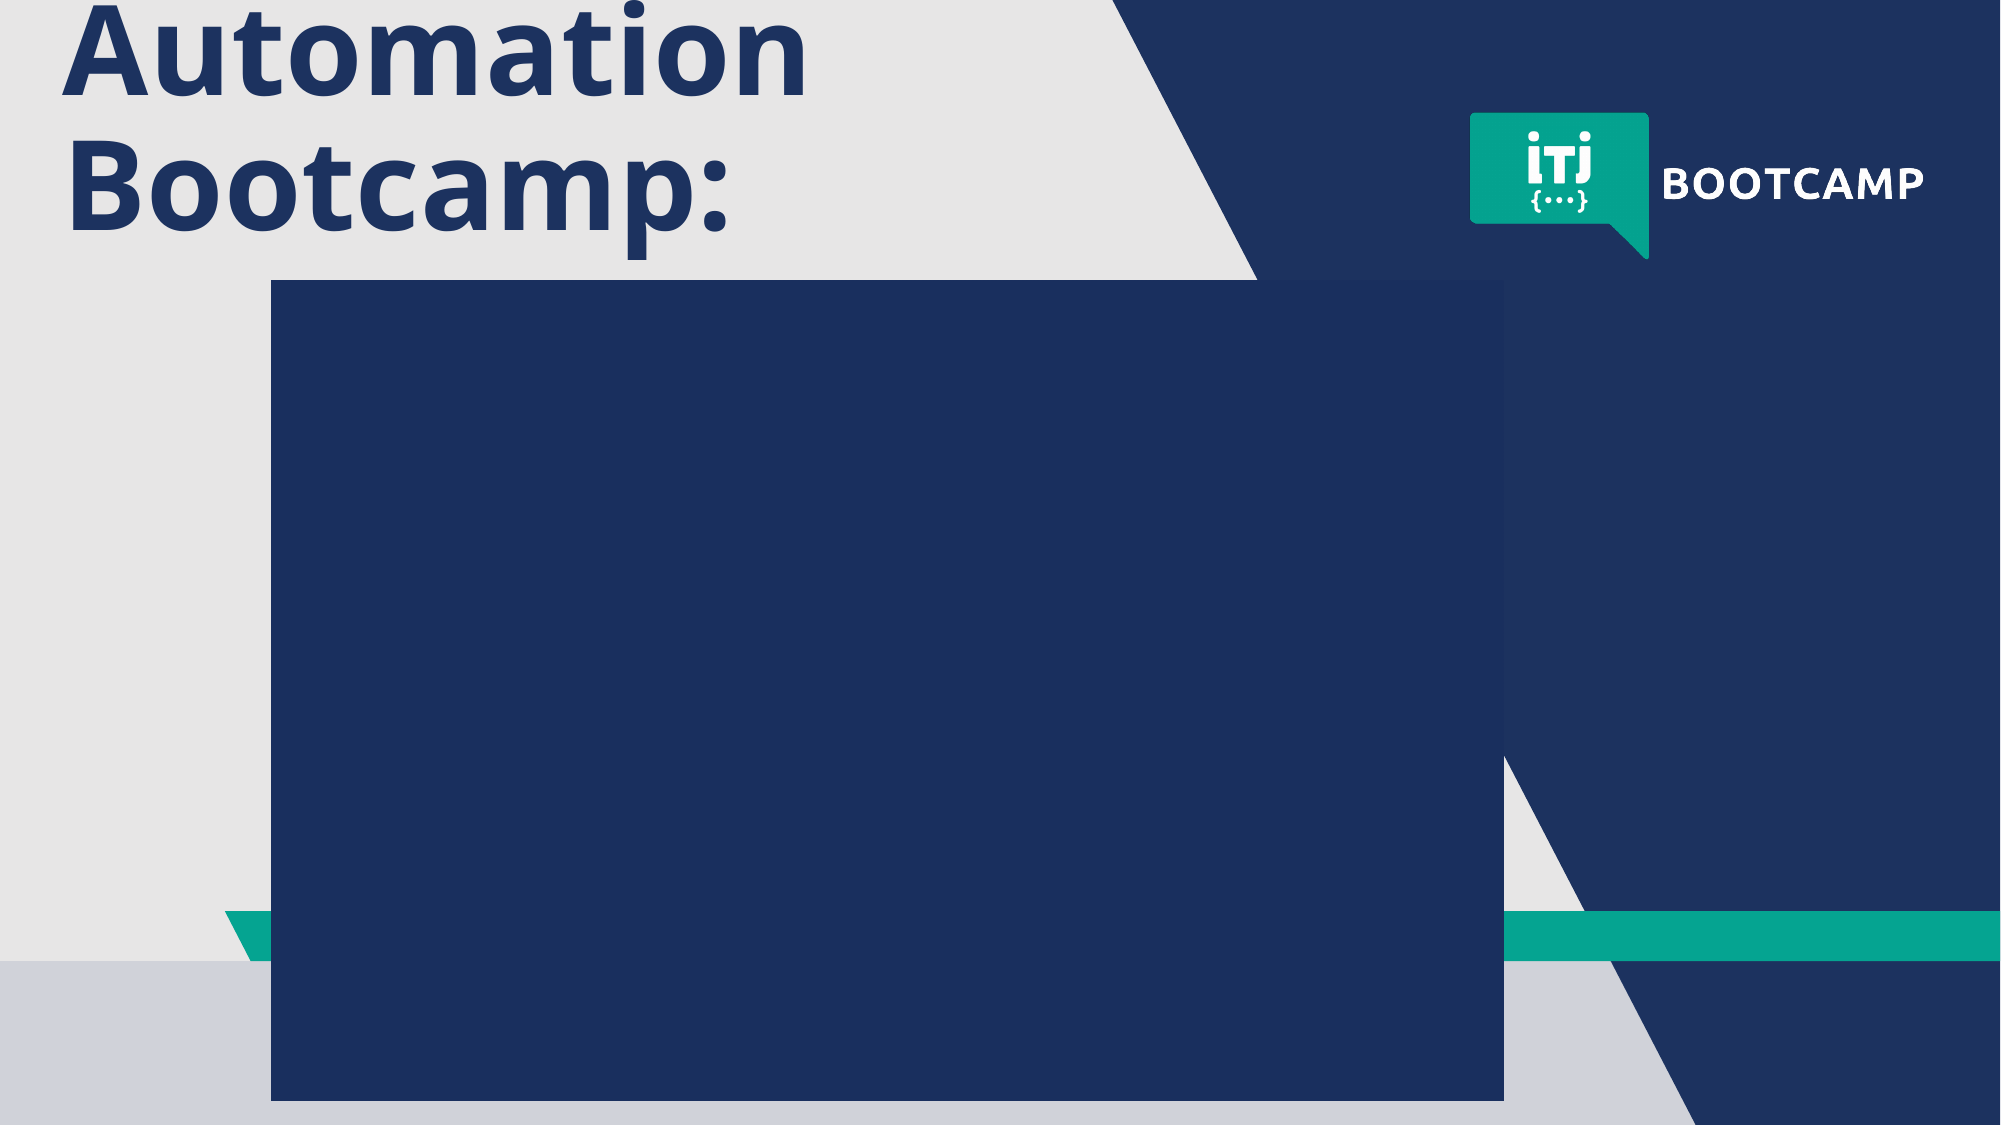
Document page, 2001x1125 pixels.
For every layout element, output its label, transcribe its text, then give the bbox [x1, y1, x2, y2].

title Test Automation Bootcamp: [42, 118, 1114, 428]
picture [271, 280, 1504, 1101]
picture [1415, 96, 1970, 276]
